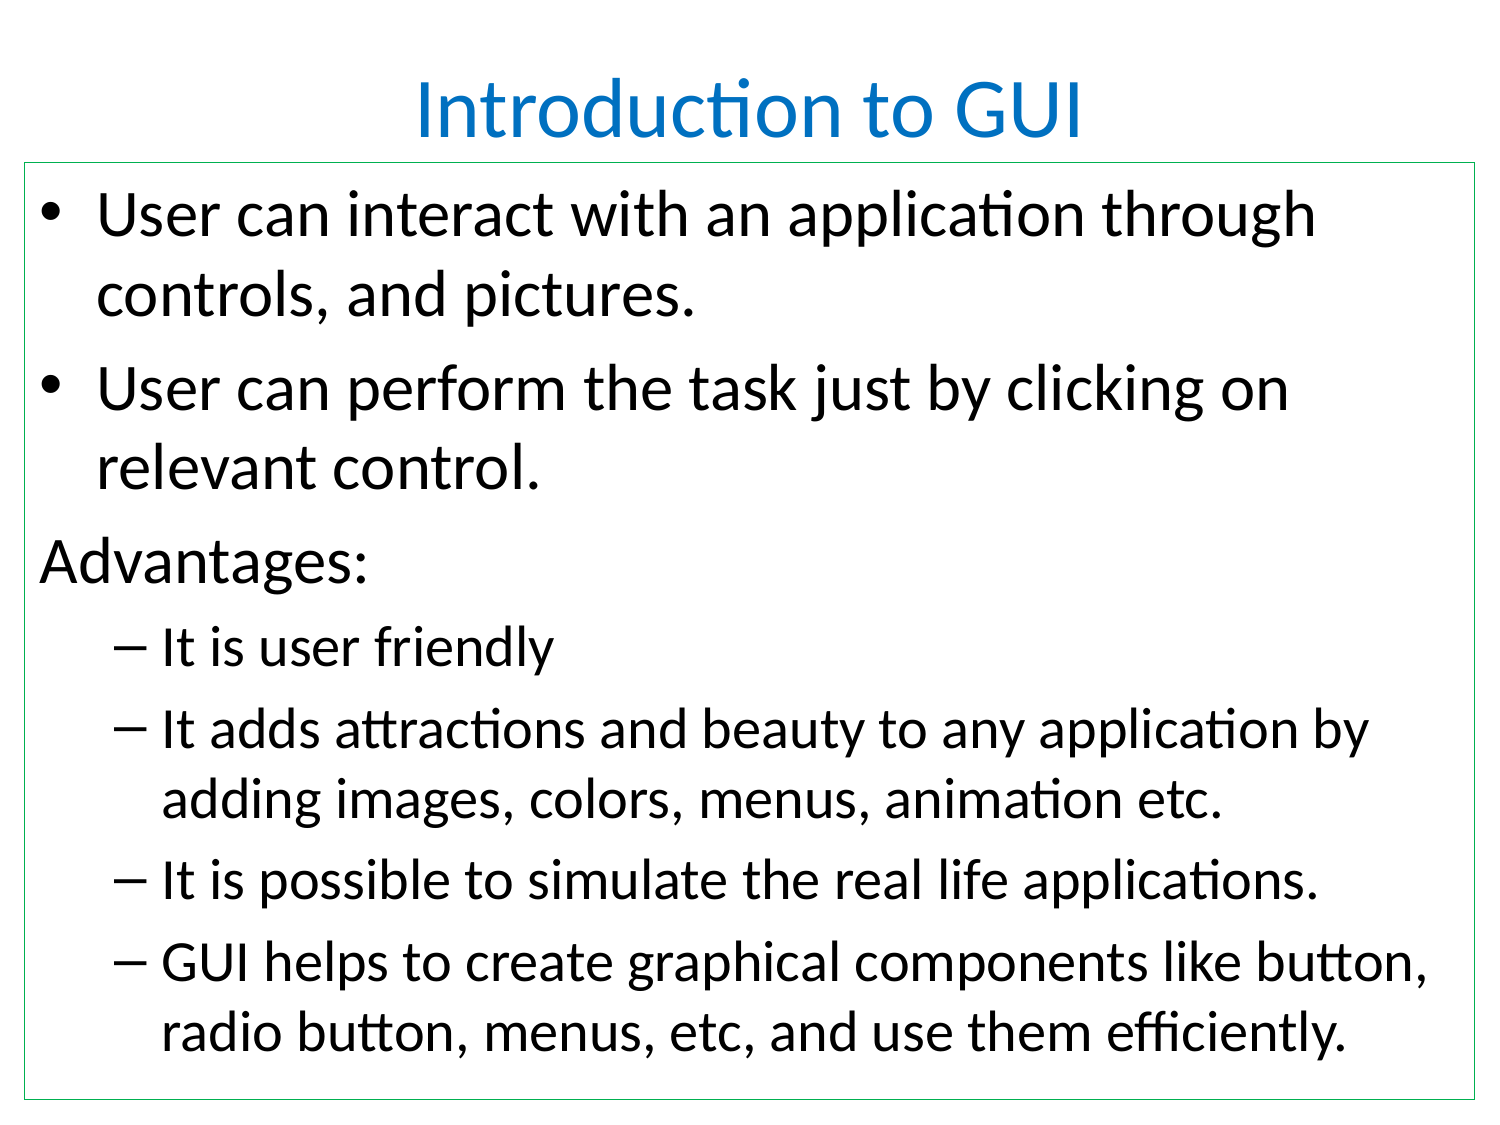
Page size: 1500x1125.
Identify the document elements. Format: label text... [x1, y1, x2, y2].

list User can interact with an application through controls, and pictures. User can perform the task just by clicking on relevant control. Advantages: It is user friendly It adds attractions and beauty to any application by adding images, colors, menus, animation etc. It is possible to simulate the real life applications. GUI helps to create graphical components like button, radio button, menus, etc, and use them efficiently. [24, 162, 1475, 1100]
title Introduction to GUI [75, 45, 1425, 162]
